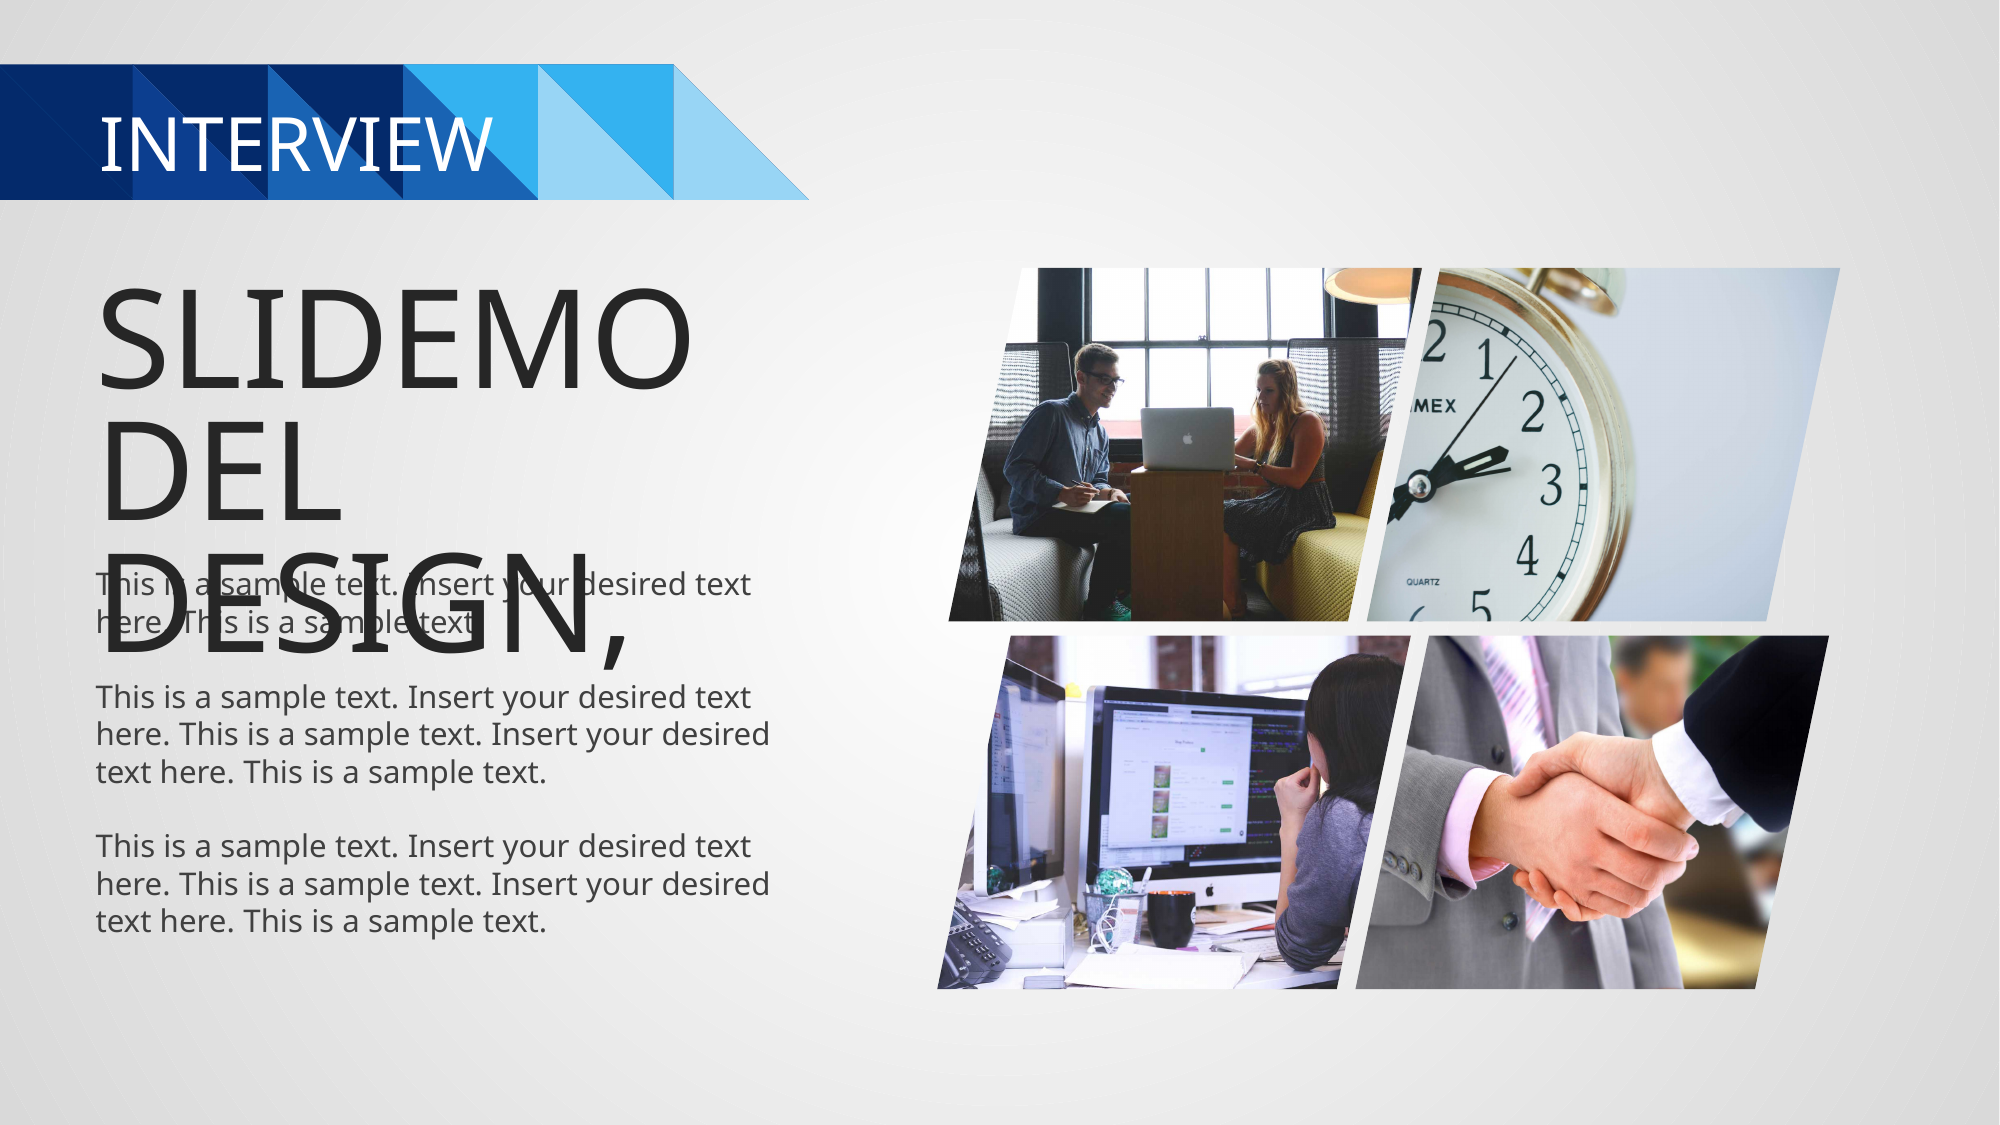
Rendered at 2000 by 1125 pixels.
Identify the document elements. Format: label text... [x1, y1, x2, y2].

text_box This is a sample text. Insert your desired text here. This is a sample text. This is a sample text. Insert your desired text here. This is a sample text. Insert your desired text here. This is a sample text. This is a sample text. Insert your desired text here. This is a sample text. Insert your desired text here. This is a sample text. [80, 687, 813, 947]
text_box SLIDEMODEL DESIGN, [80, 275, 813, 687]
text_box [936, 267, 1841, 990]
title INTERVIEW [99, 83, 1900, 200]
